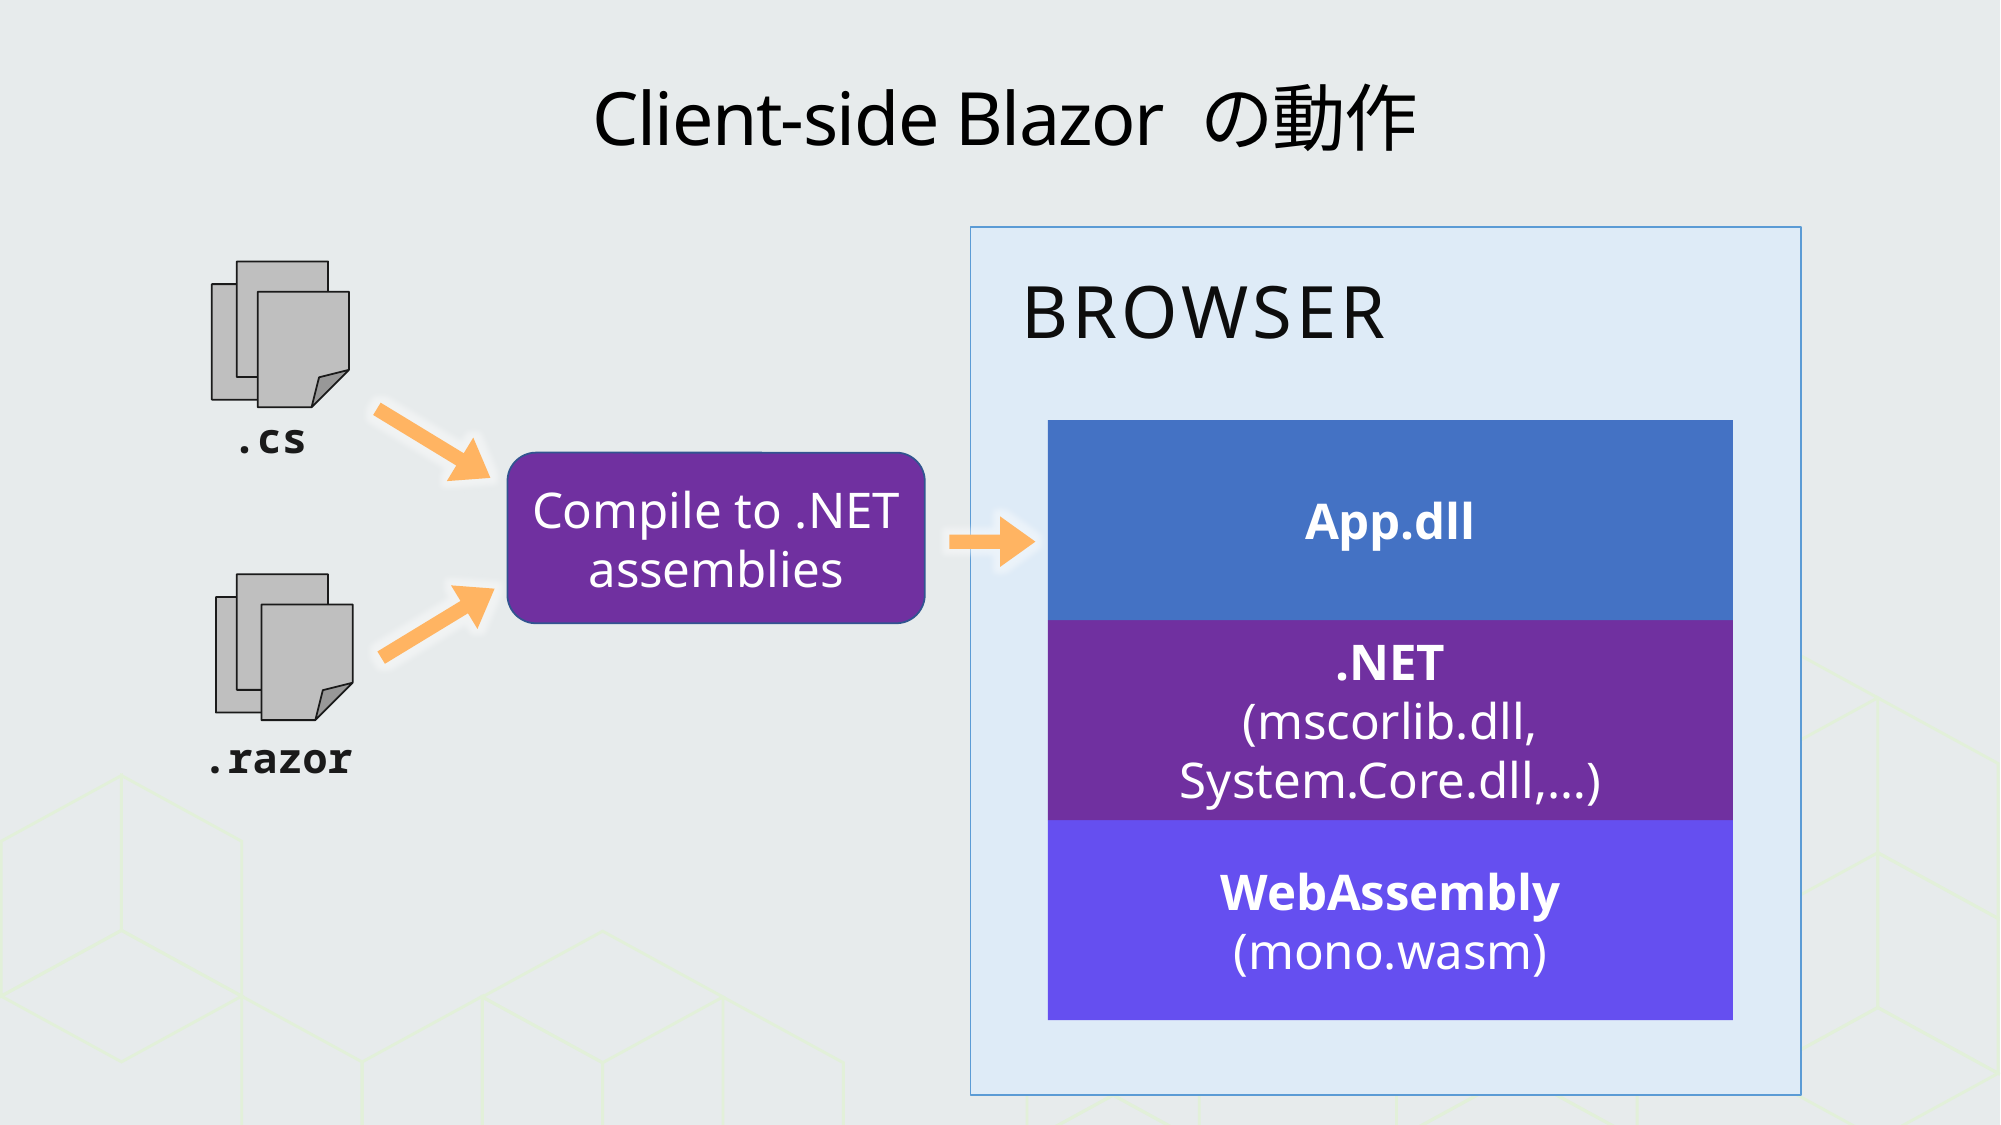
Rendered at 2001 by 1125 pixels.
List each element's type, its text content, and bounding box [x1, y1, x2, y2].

text_box [372, 401, 492, 483]
text_box .razor [166, 724, 389, 790]
text_box WebAssembly (mono.wasm) [1047, 821, 1734, 1021]
text_box [376, 584, 496, 665]
text_box [235, 260, 329, 378]
text_box [970, 226, 1802, 1096]
text_box .cs [186, 404, 353, 470]
text_box .NET (mscorlib.dll, System.Core.dll,…) [1047, 621, 1734, 821]
text_box [948, 515, 1037, 568]
title Client-side Blazor の動作 [45, 47, 1966, 196]
text_box [235, 573, 329, 691]
text_box BROWSER [1006, 269, 1405, 366]
text_box [260, 603, 354, 722]
text_box App.dll [1047, 419, 1734, 621]
text_box [210, 283, 256, 401]
text_box [256, 290, 350, 409]
text_box [215, 596, 260, 714]
text_box Compile to .NET assemblies [506, 451, 926, 625]
